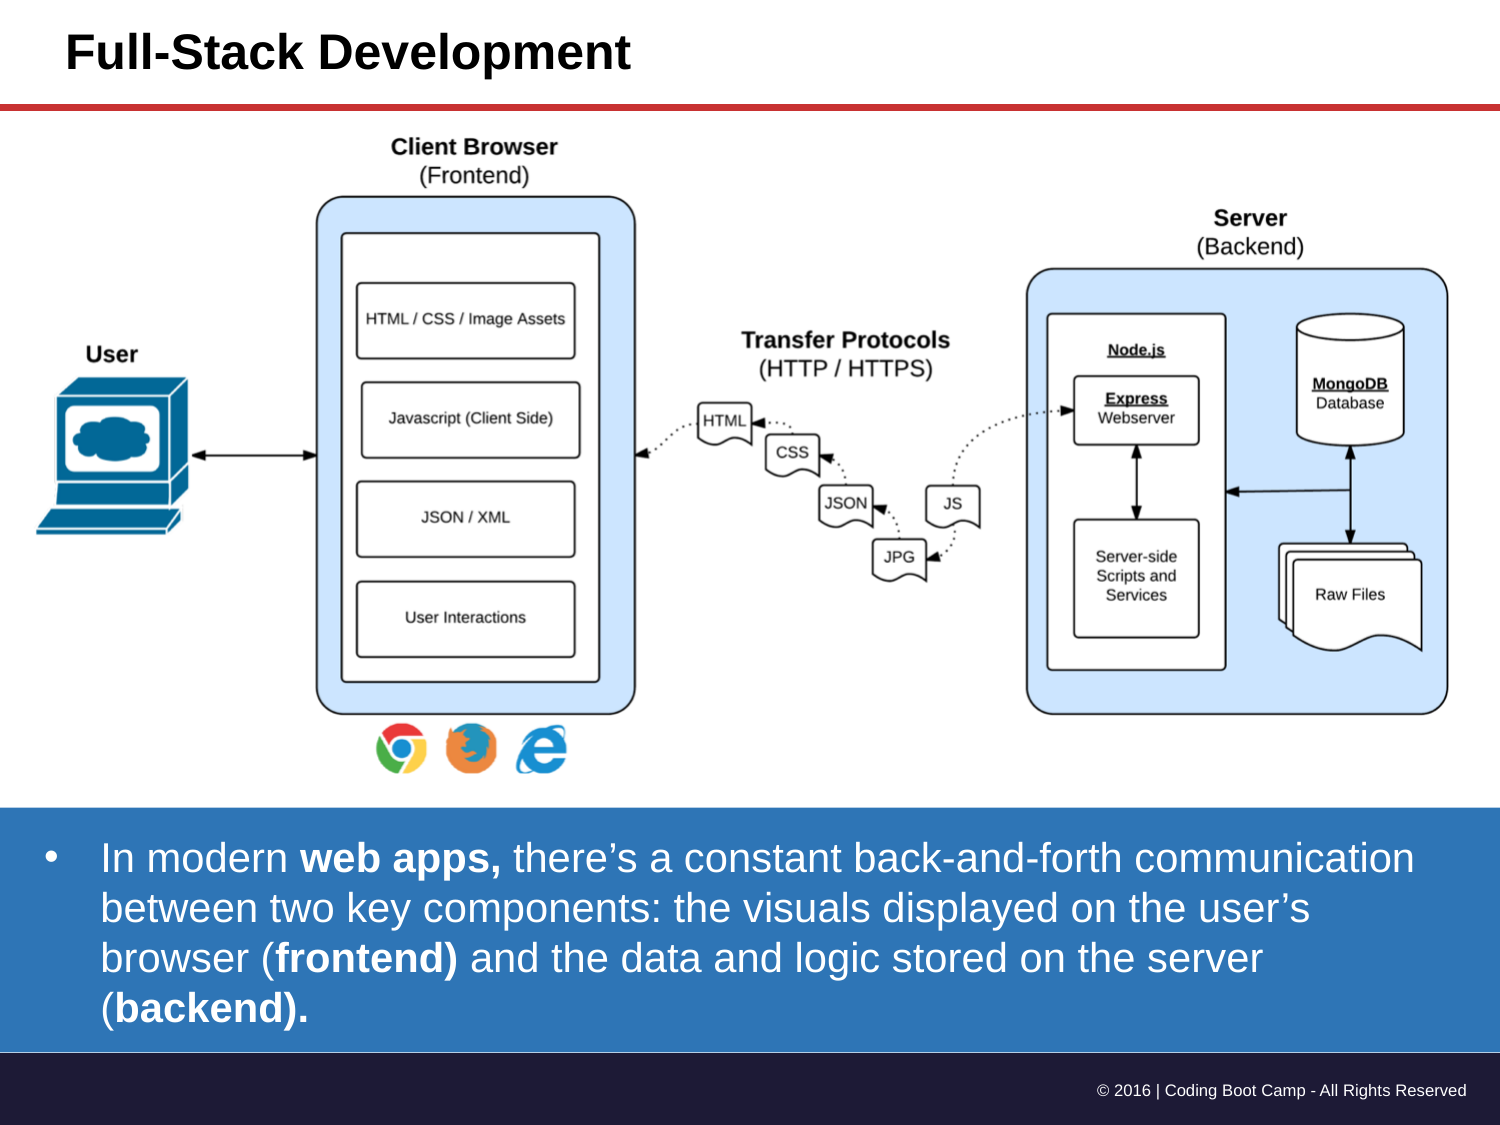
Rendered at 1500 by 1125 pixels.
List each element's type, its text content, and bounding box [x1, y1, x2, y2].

picture [16, 111, 1485, 803]
text_box [0, 807, 1500, 1053]
text_box In modern web apps, there’s a constant back-and-forth communication between two key components: the visuals displayed on the user’s browser (frontend) and the data and logic stored on the server (backend). [29, 823, 1473, 1039]
title Full-Stack Development [50, 0, 948, 108]
